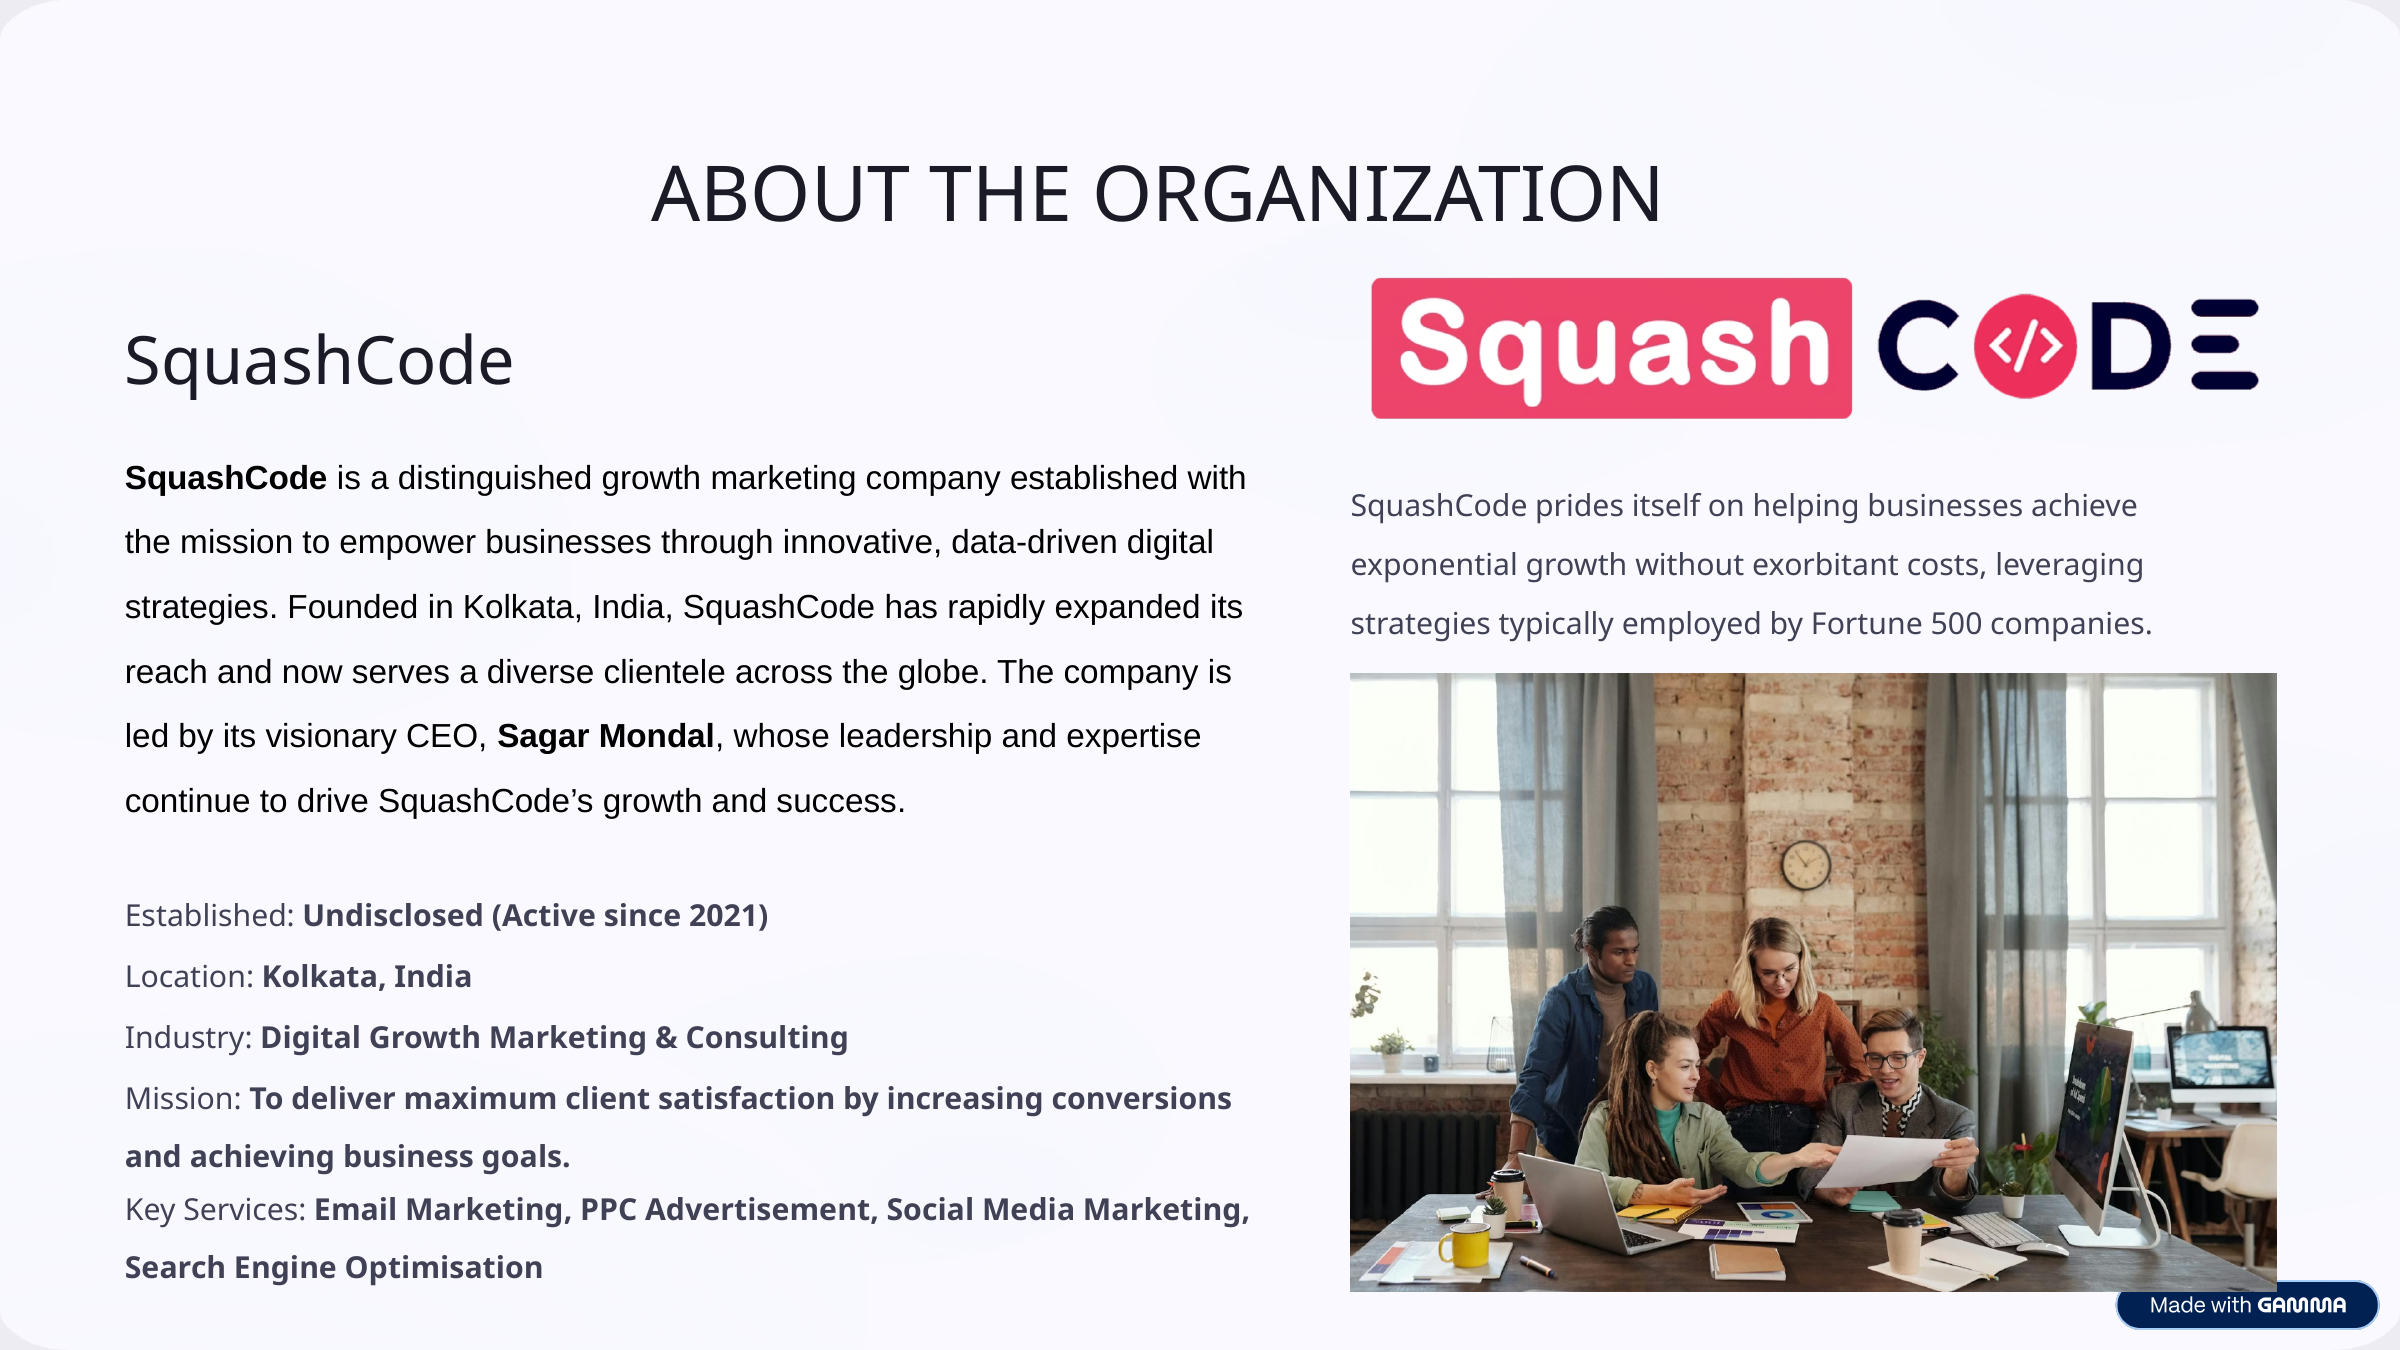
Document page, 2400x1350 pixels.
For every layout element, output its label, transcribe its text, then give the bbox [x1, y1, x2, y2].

text_box SquashCode [124, 298, 1231, 396]
text_box Location: Kolkata, India [124, 934, 1274, 985]
text_box SquashCode prides itself on helping businesses achieve exponential growth without exorbitant costs, leveraging strategies typically employed by Fortune 500 companies. [1350, 464, 2277, 614]
text_box Key Services: Email Marketing, PPC Advertisement, Social Media Marketing, Search Engine Optimisation [124, 1167, 1274, 1268]
text_box Mission: To deliver maximum client satisfaction by increasing conversions and achieving business goals. [124, 1056, 1274, 1157]
text_box Established: Undisclosed (Active since 2021) [124, 874, 1274, 924]
text_box ABOUT THE ORGANIZATION [636, 106, 1888, 252]
picture [1350, 672, 2389, 1339]
text_box SquashCode is a distinguished growth marketing company established with the mission to empower businesses through innovative, data-driven digital strategies. Founded in Kolkata, India, SquashCode has rapidly expanded its reach and now serves a diverse clientele across the globe. The company is led by its visionary CEO, Sagar Mondal, whose leadership and expertise continue to drive SquashCode’s growth and success. [124, 431, 1274, 631]
picture [1350, 264, 2277, 430]
text_box Industry: Digital Growth Marketing & Consulting [124, 995, 1274, 1046]
